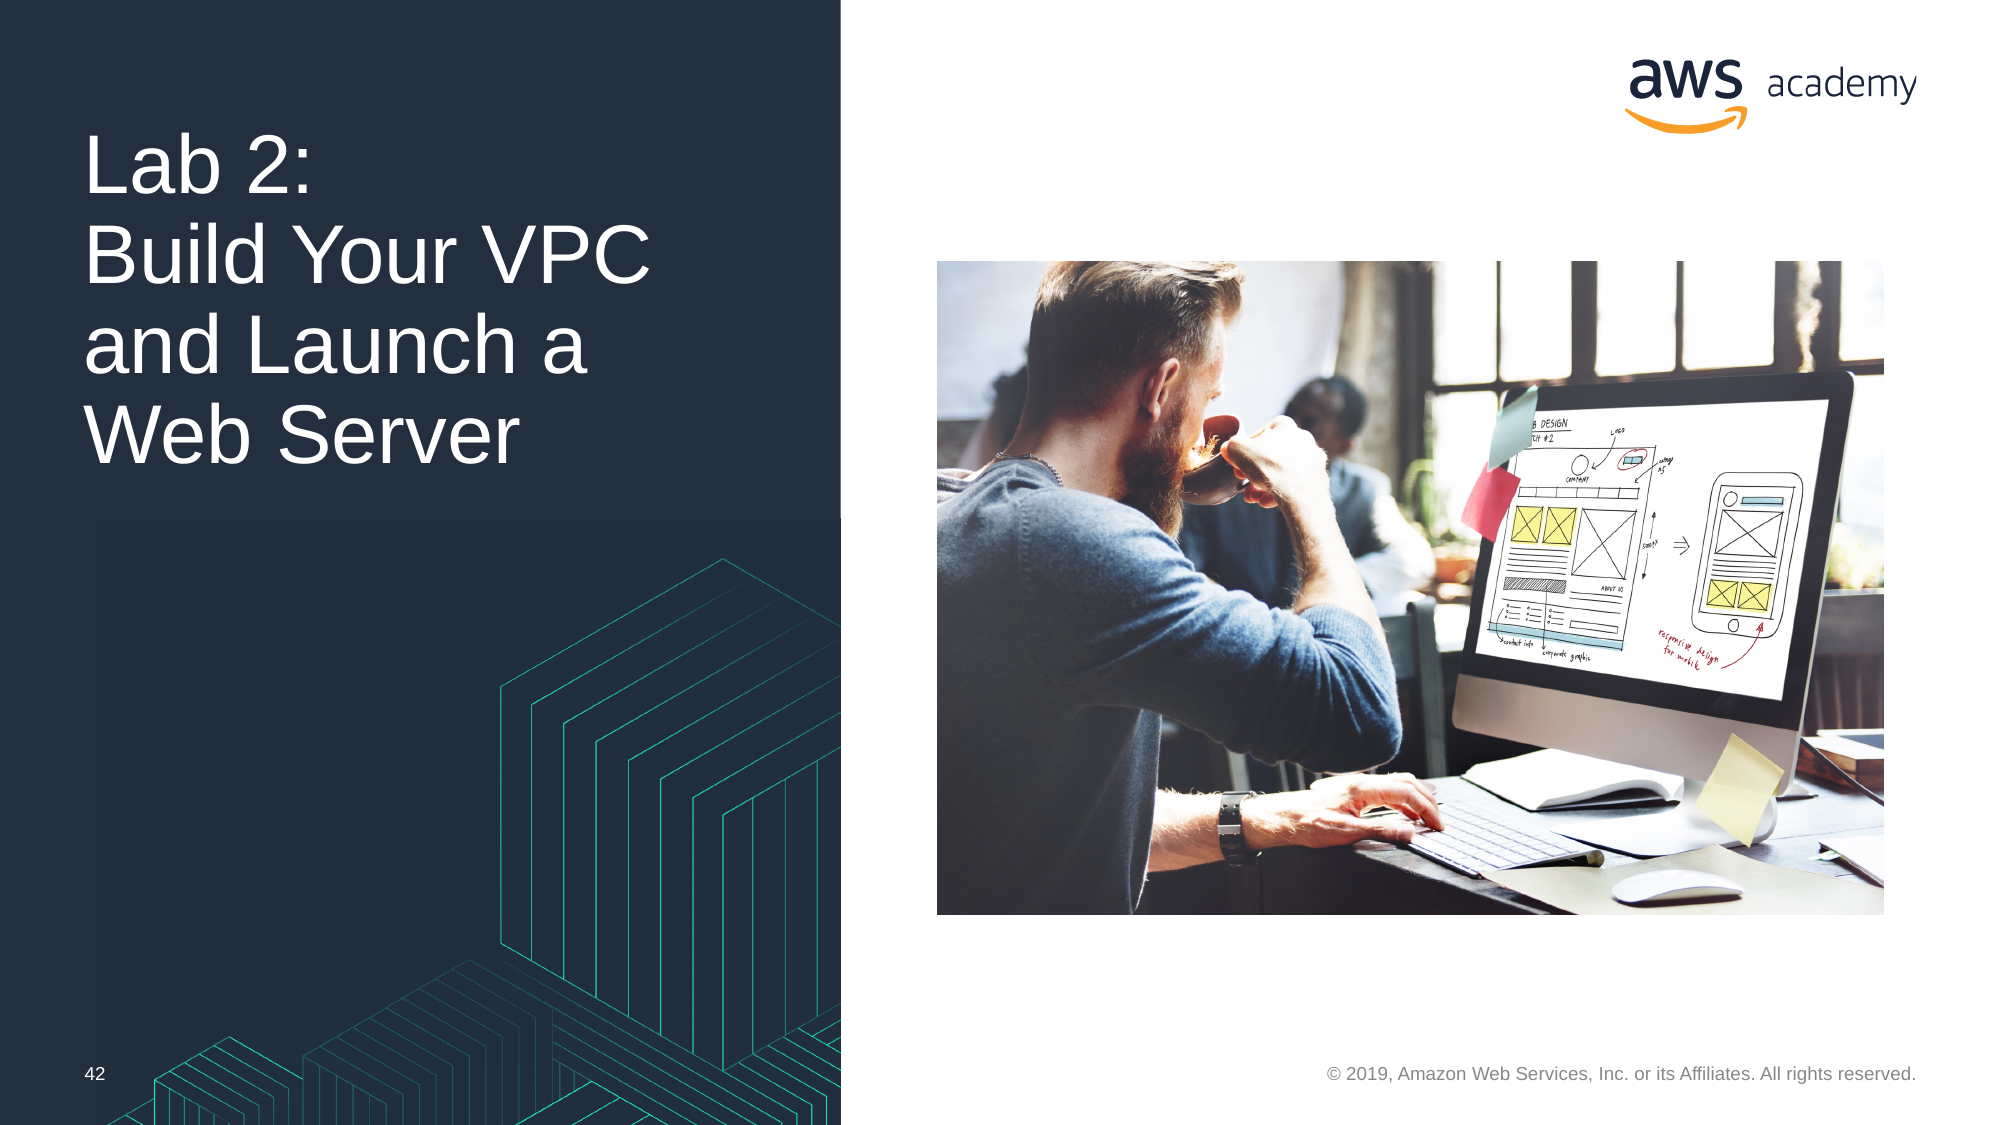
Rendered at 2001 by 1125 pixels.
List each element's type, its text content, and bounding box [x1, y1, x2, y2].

picture [1625, 59, 1917, 134]
picture [96, 518, 841, 1125]
slide_number ‹#› [69, 1042, 520, 1103]
title Lab 2: Build Your VPC and Launch a Web Server [68, 193, 769, 411]
footer © 2019, Amazon Web Services, Inc. or its Affiliates. All rights reserved. [1311, 1042, 1932, 1103]
picture [937, 261, 1884, 916]
